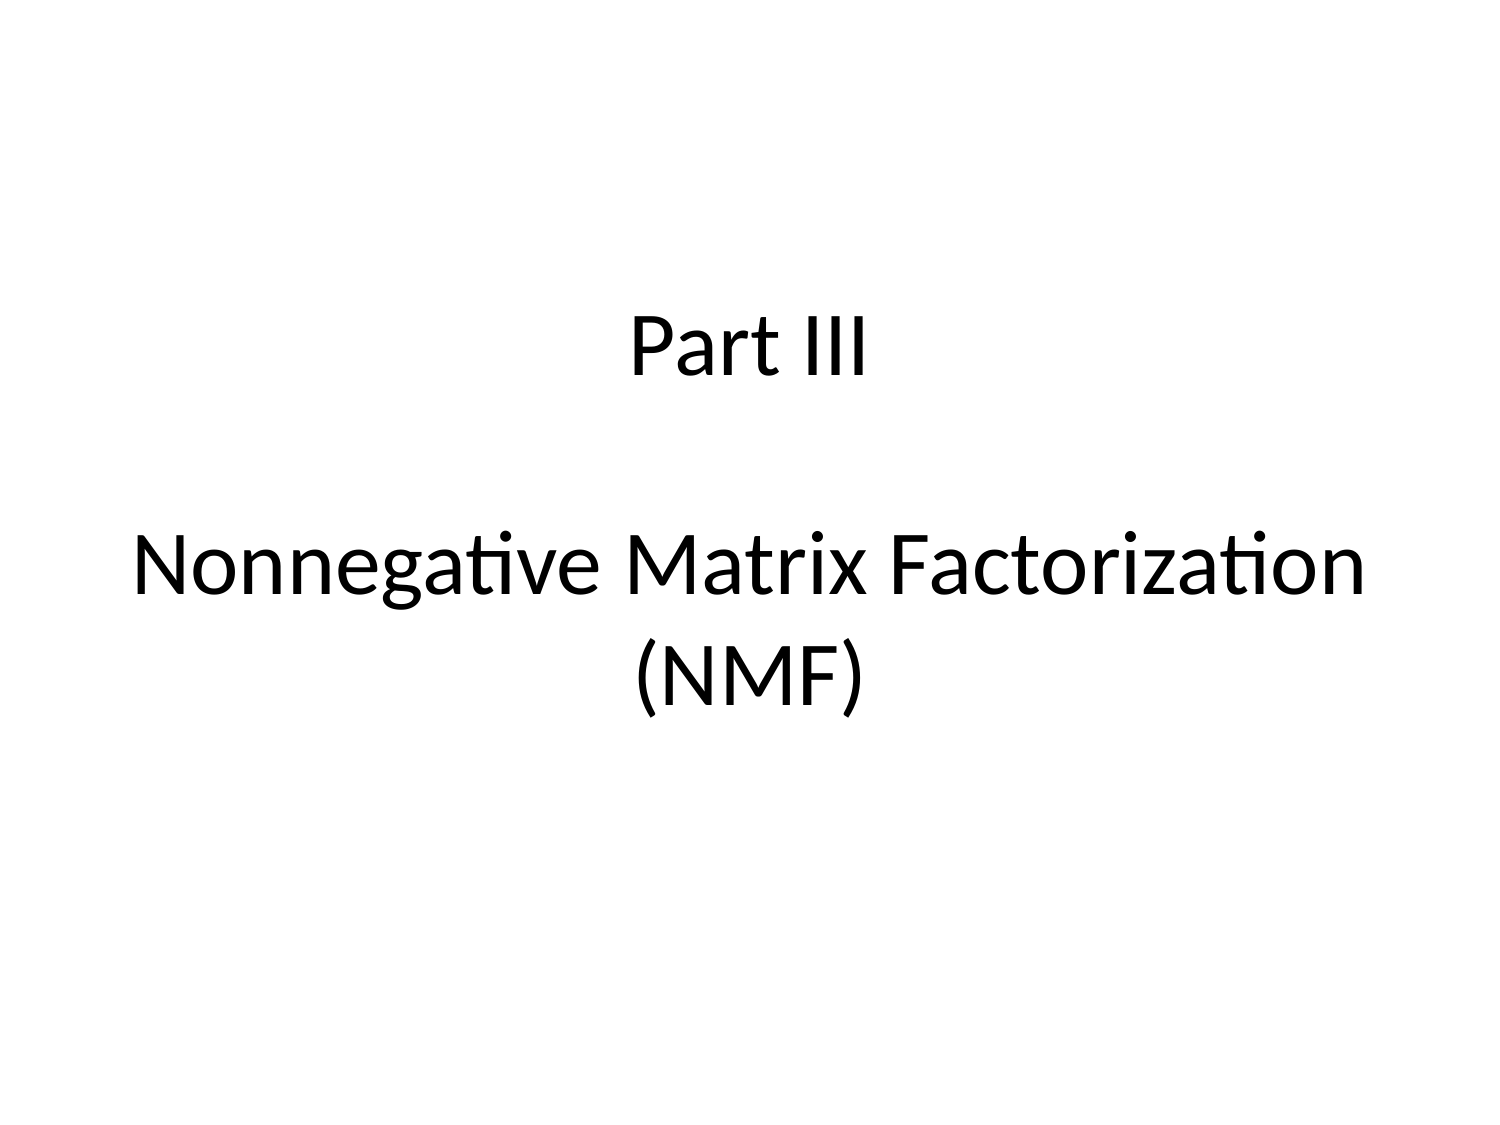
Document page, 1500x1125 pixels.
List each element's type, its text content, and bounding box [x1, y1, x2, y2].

title Part III Nonnegative Matrix Factorization (NMF) [112, 196, 1388, 811]
